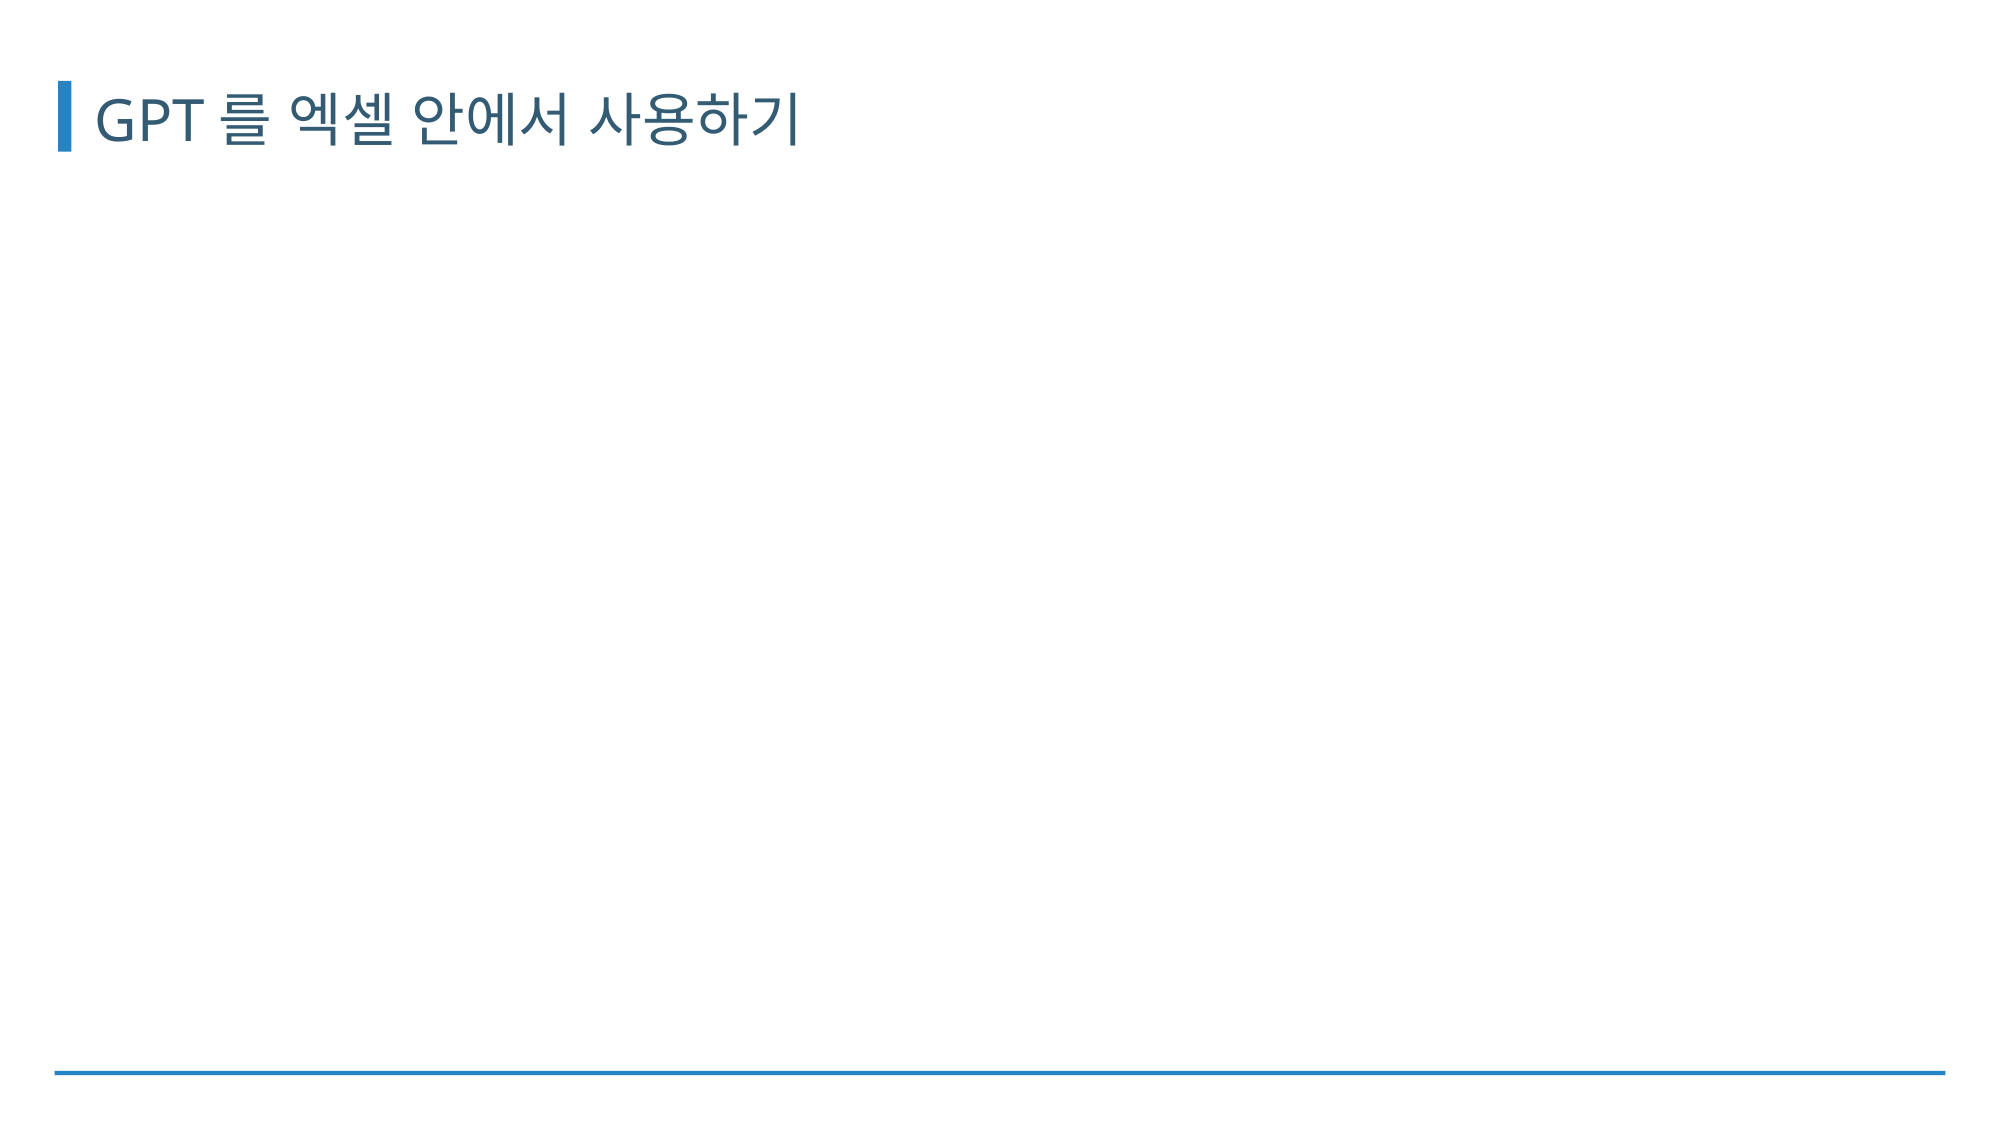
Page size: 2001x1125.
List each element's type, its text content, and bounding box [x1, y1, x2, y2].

title GPT를 엑셀 안에서 사용하기 [79, 67, 1942, 165]
